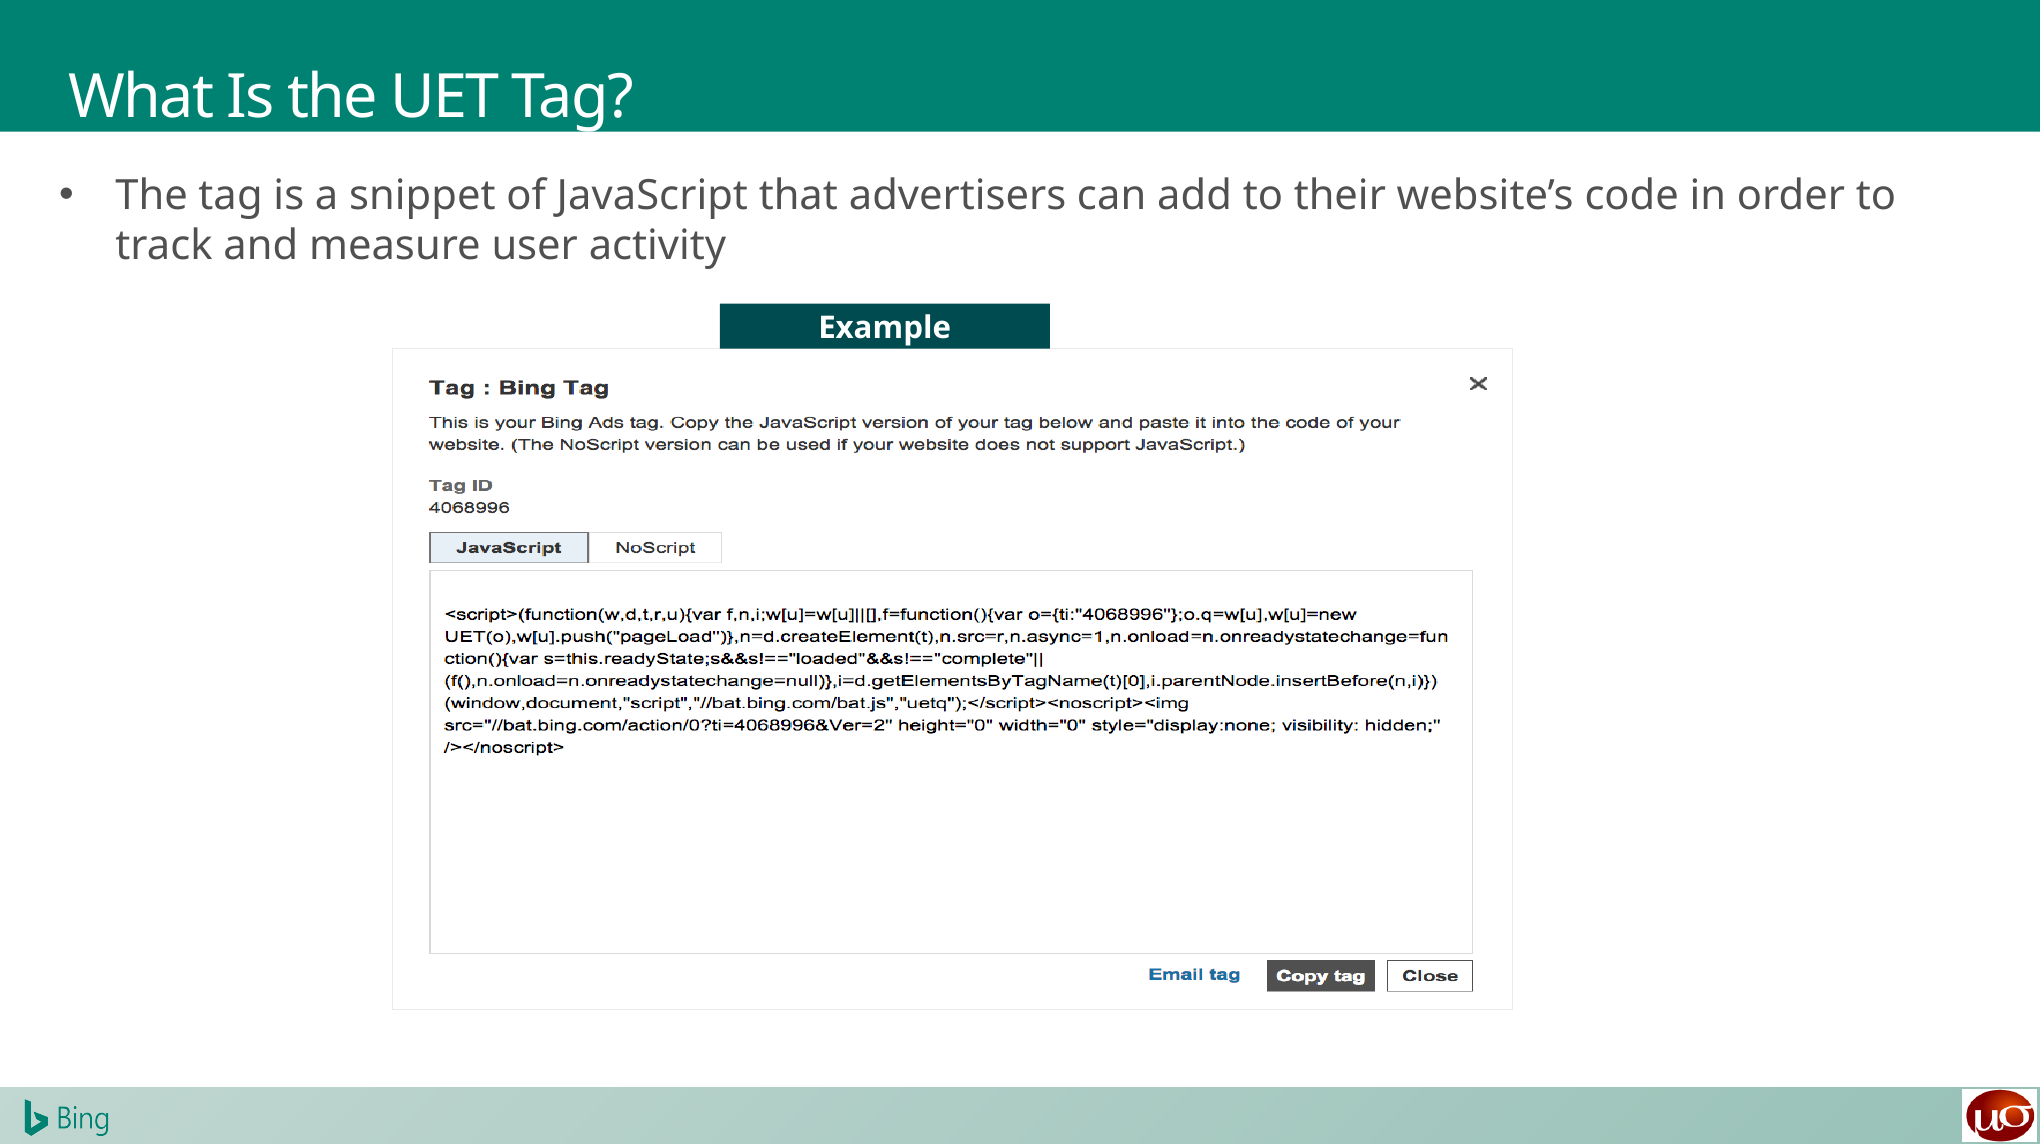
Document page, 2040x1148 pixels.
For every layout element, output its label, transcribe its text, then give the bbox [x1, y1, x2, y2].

text_box Example [719, 303, 1051, 348]
picture [392, 348, 1513, 1009]
picture [1962, 1089, 2037, 1142]
title What Is the UET Tag? [44, 49, 1861, 160]
text_box The tag is a snippet of JavaScript that advertisers can add to their website’s code in order to track and measure user activity [44, 160, 1920, 276]
picture [10, 1083, 127, 1148]
